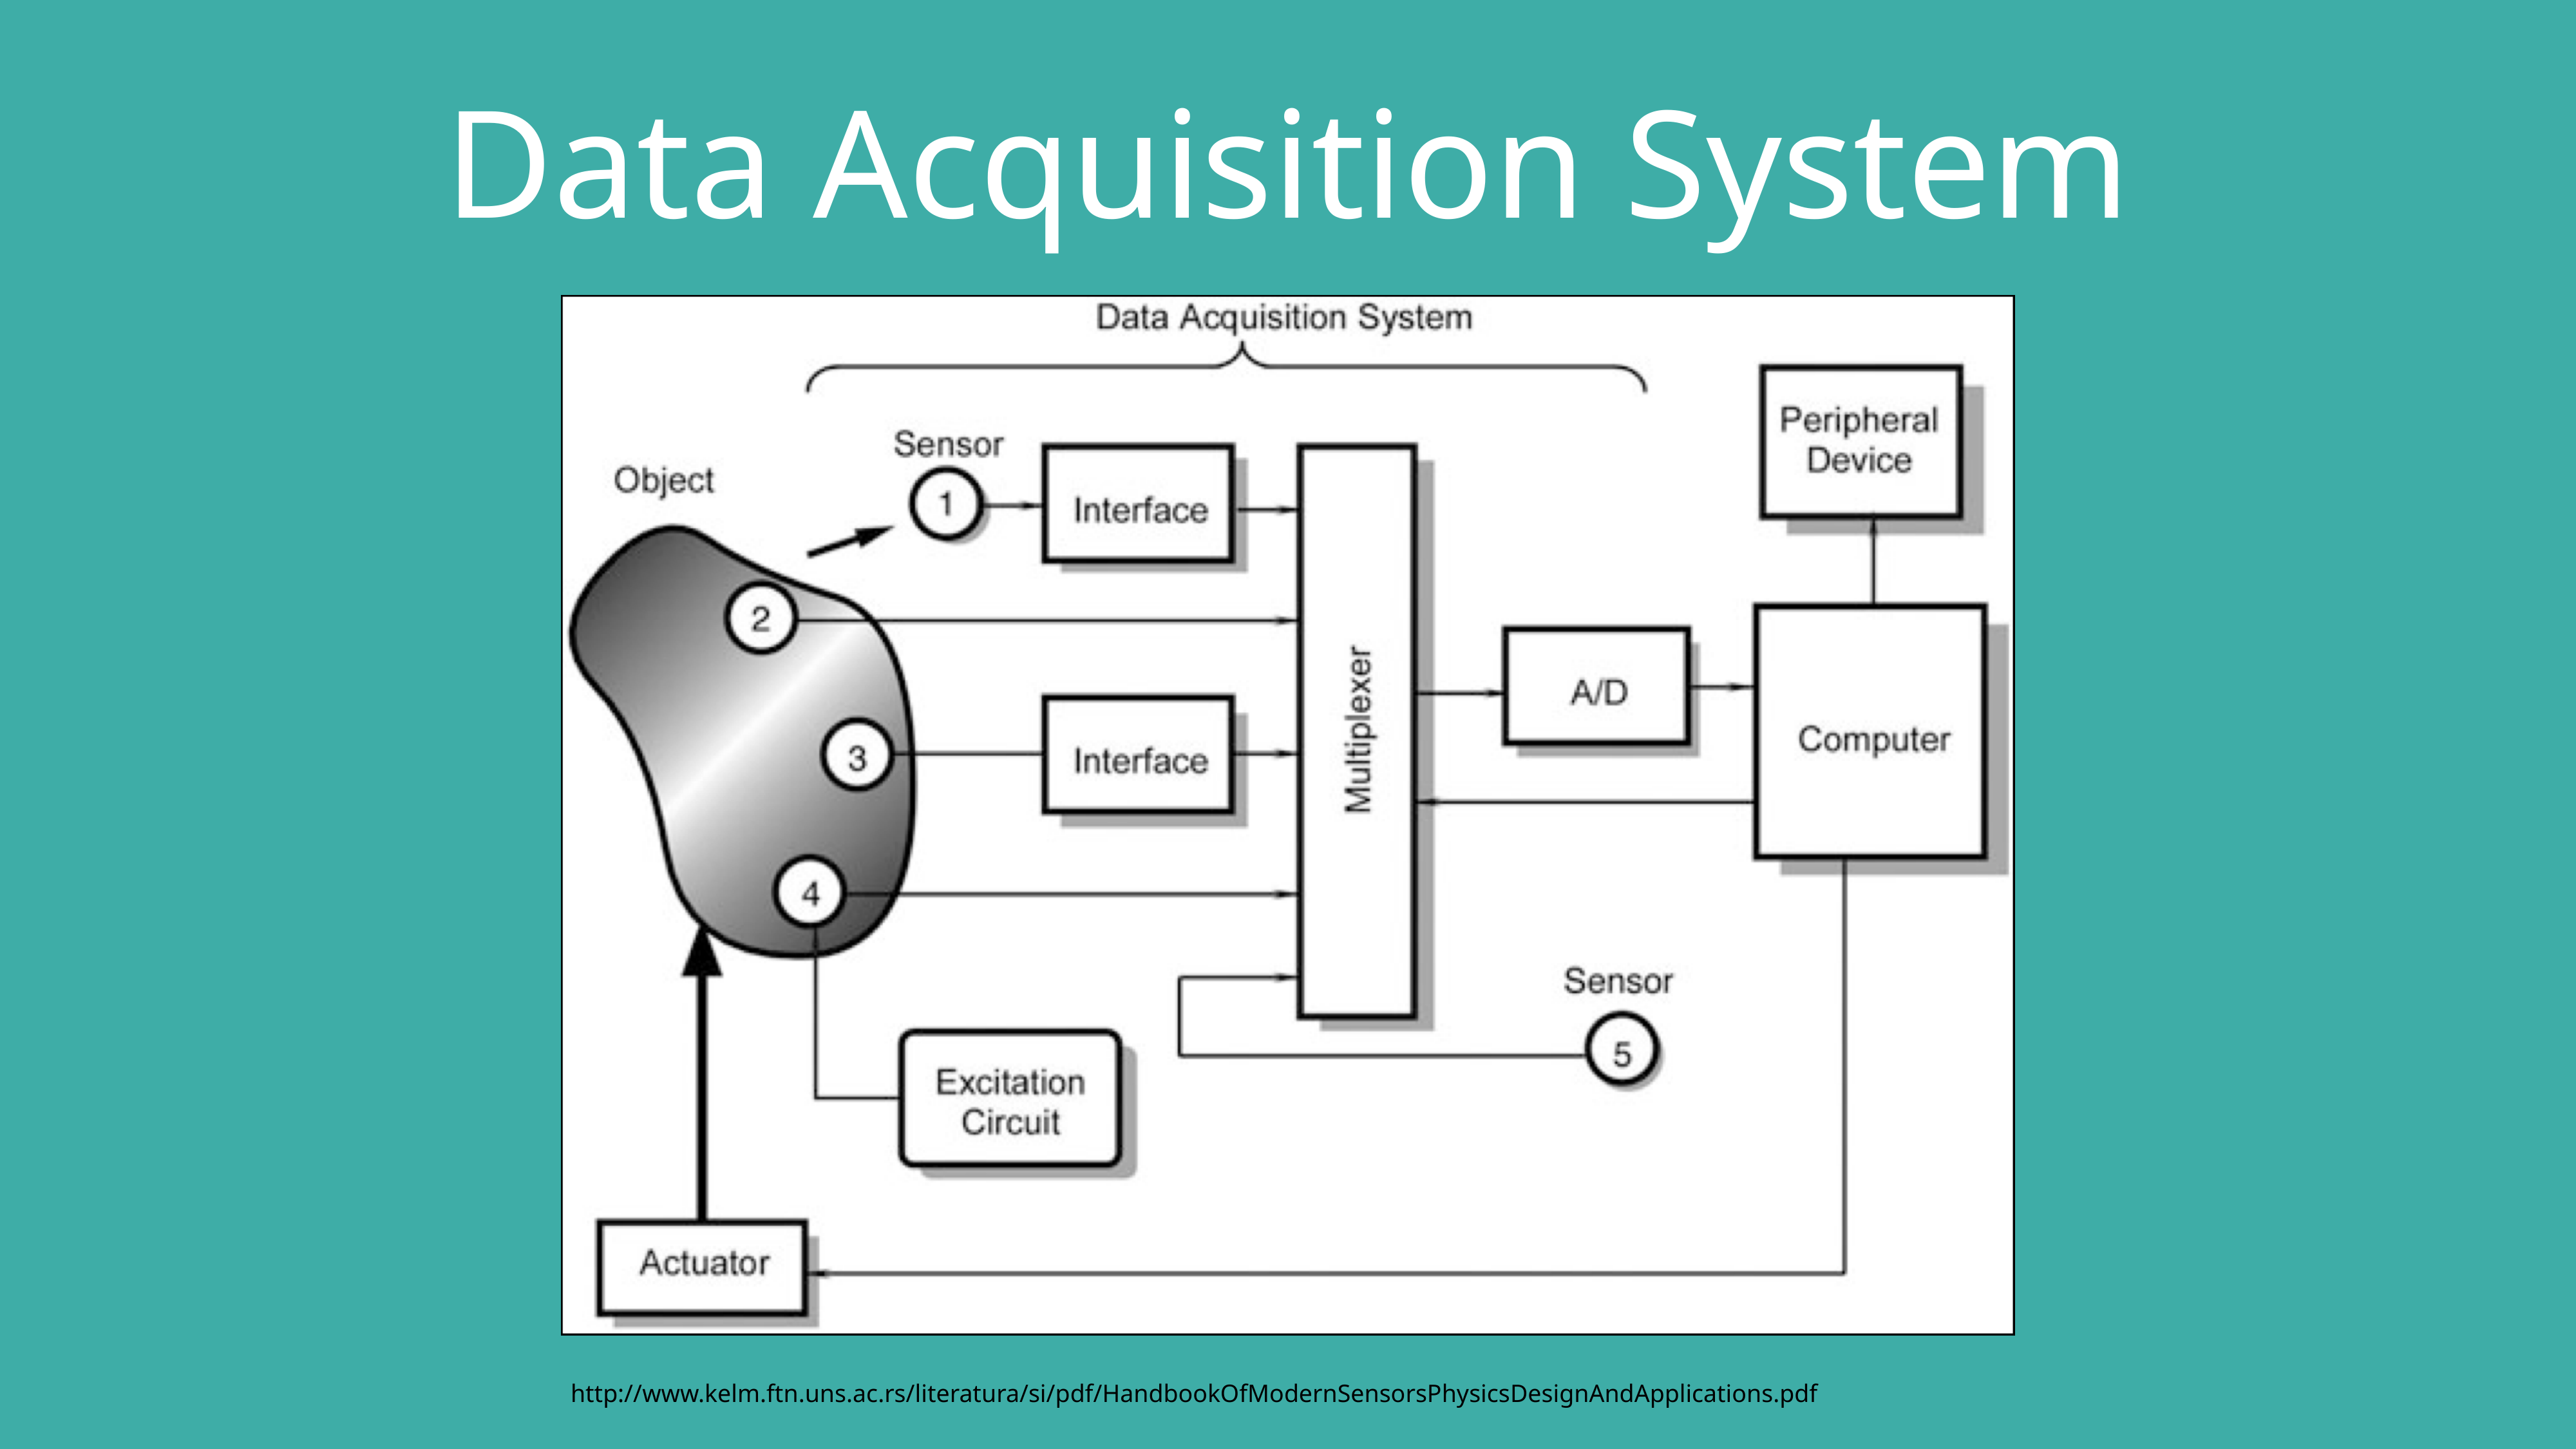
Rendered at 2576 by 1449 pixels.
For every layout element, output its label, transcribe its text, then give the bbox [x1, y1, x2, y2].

title Data Acquisition System [178, 37, 2398, 279]
text_box http://www.kelm.ftn.uns.ac.rs/literatura/si/pdf/HandbookOfModernSensorsPhysicsDesignAndApplications.pdf [561, 1335, 2338, 1449]
picture [560, 295, 2016, 1336]
